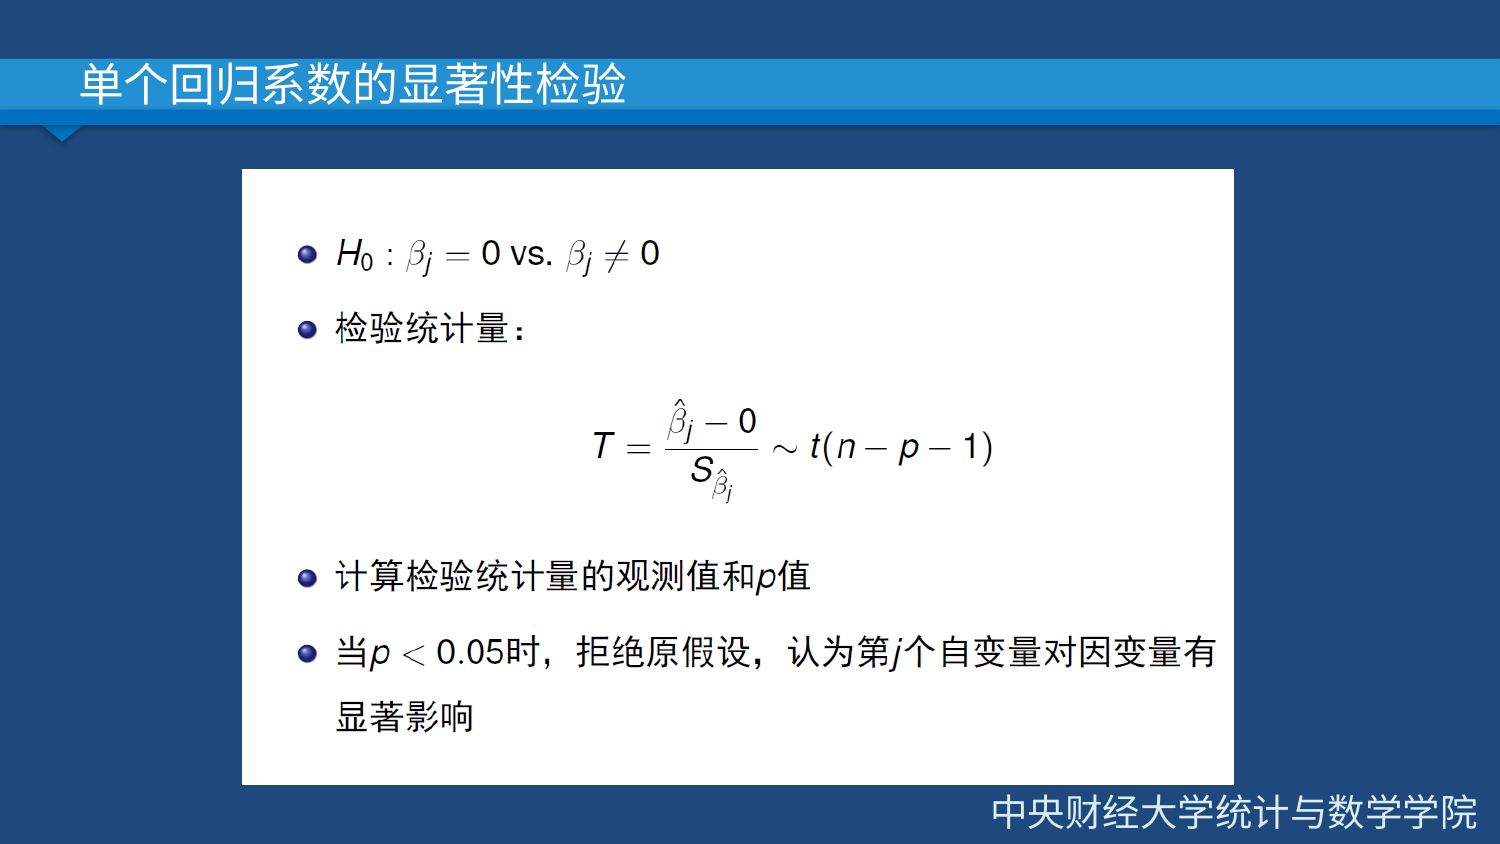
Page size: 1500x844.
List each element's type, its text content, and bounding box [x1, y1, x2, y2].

title 单个回归系数的显著性检验 [63, 54, 1414, 112]
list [241, 169, 1235, 785]
